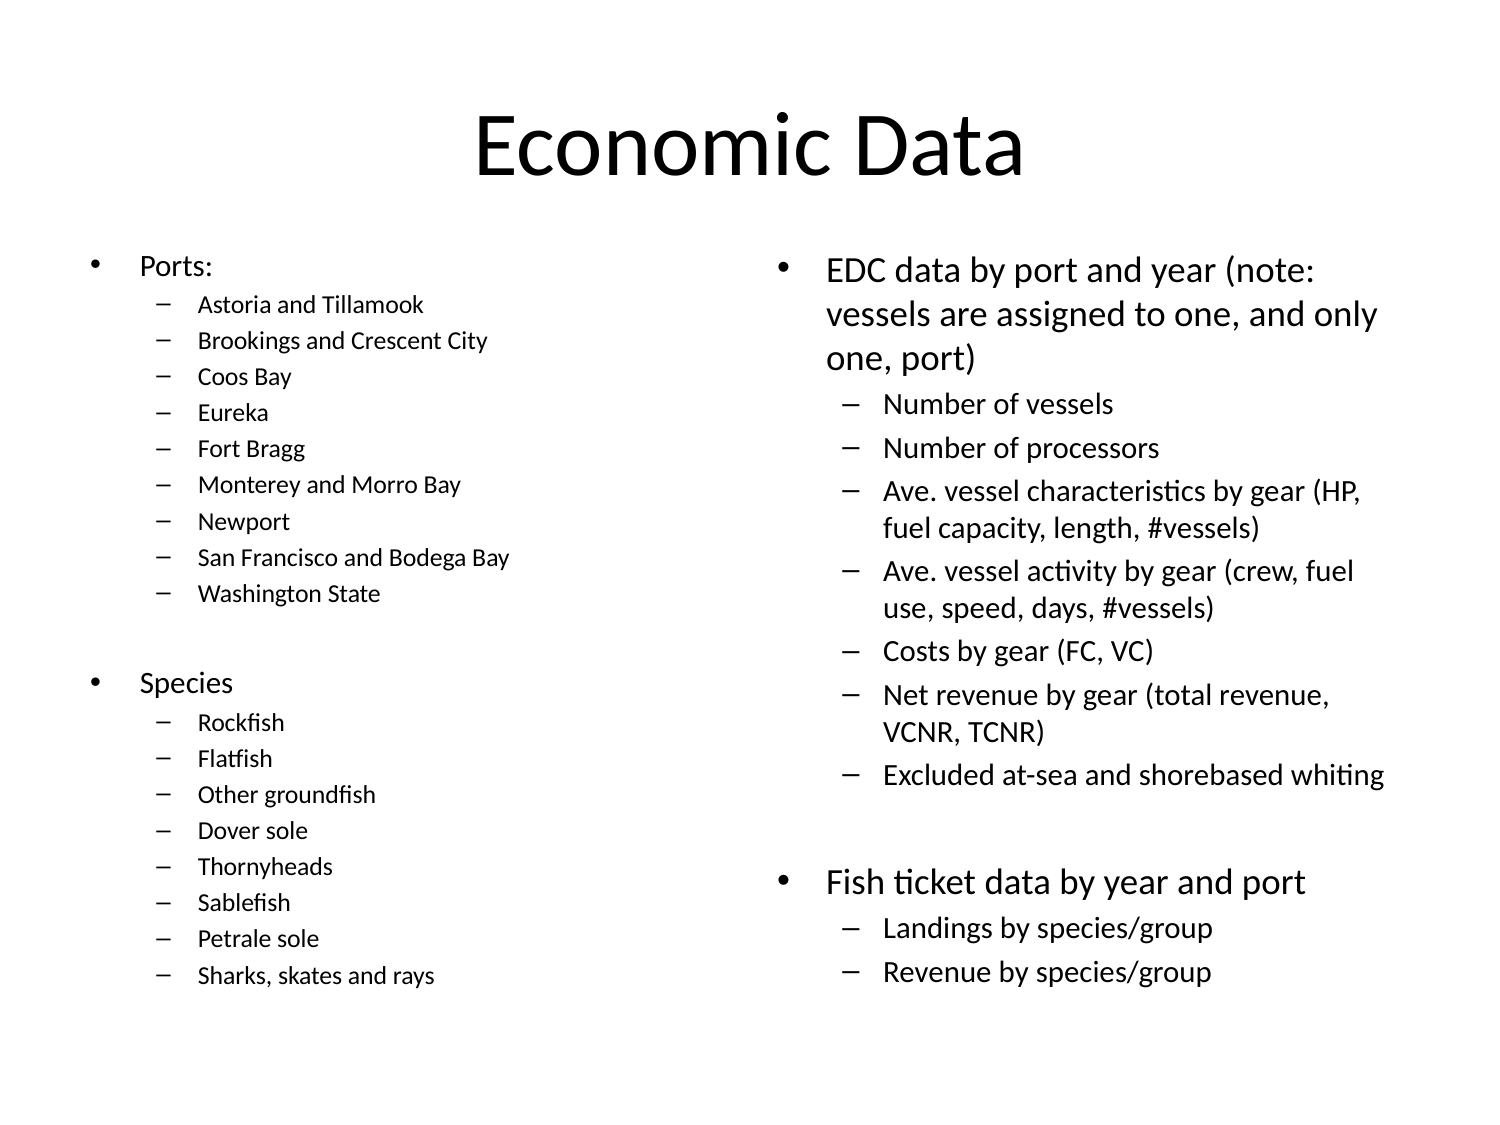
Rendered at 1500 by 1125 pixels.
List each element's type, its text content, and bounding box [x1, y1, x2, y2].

title Economic Data [75, 45, 1425, 233]
list EDC data by port and year (note: vessels are assigned to one, and only one, port) Number of vessels Number of processors Ave. vessel characteristics by gear (HP, fuel capacity, length, #vessels) Ave. vessel activity by gear (crew, fuel use, speed, days, #vessels) Costs by gear (FC, VC) Net revenue by gear (total revenue, VCNR, TCNR) Excluded at-sea and shorebased whiting Fish ticket data by year and port Landings by species/group Revenue by species/group [761, 237, 1425, 1005]
list Ports: Astoria and Tillamook Brookings and Crescent City Coos Bay Eureka Fort Bragg Monterey and Morro Bay Newport San Francisco and Bodega Bay Washington State Species Rockfish Flatfish Other groundfish Dover sole Thornyheads Sablefish Petrale sole Sharks, skates and rays [75, 237, 738, 1005]
